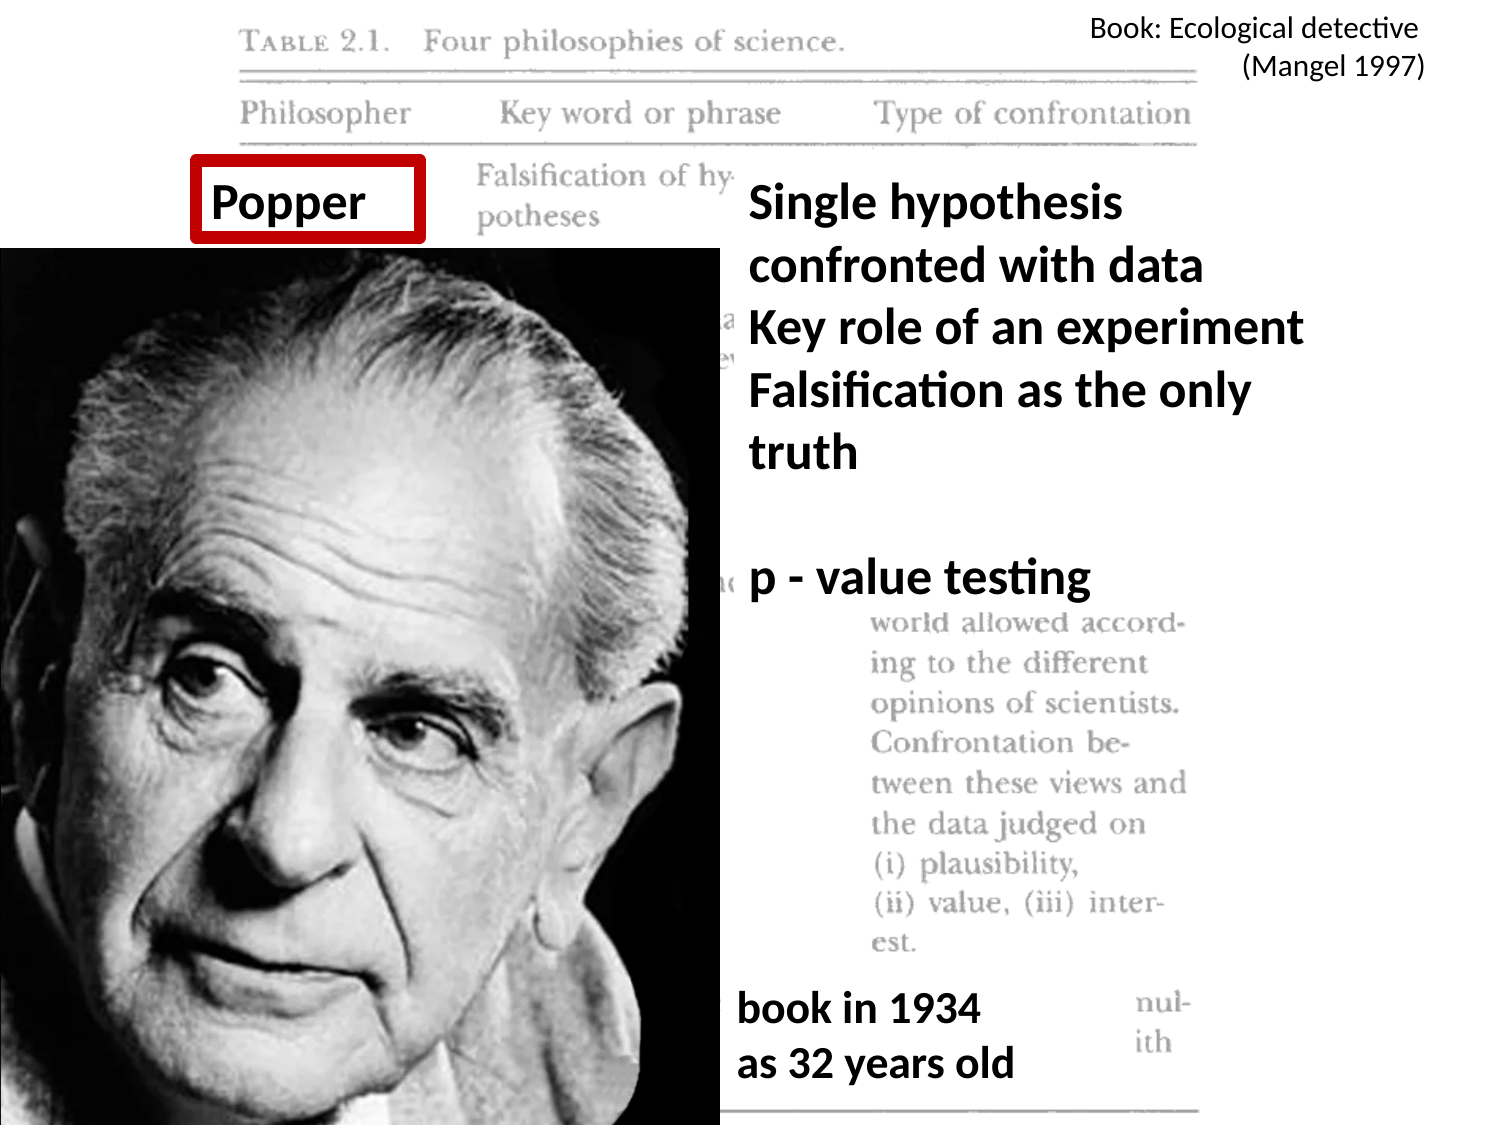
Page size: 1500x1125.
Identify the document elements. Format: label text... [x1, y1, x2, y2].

text_box Book: Ecological detective (Mangel 1997) [1225, 0, 1441, 90]
text_box Single hypothesis confronted with data Key role of an experiment Falsification as the only truth p - value testing [1225, 160, 1383, 613]
picture [0, 0, 1225, 1125]
